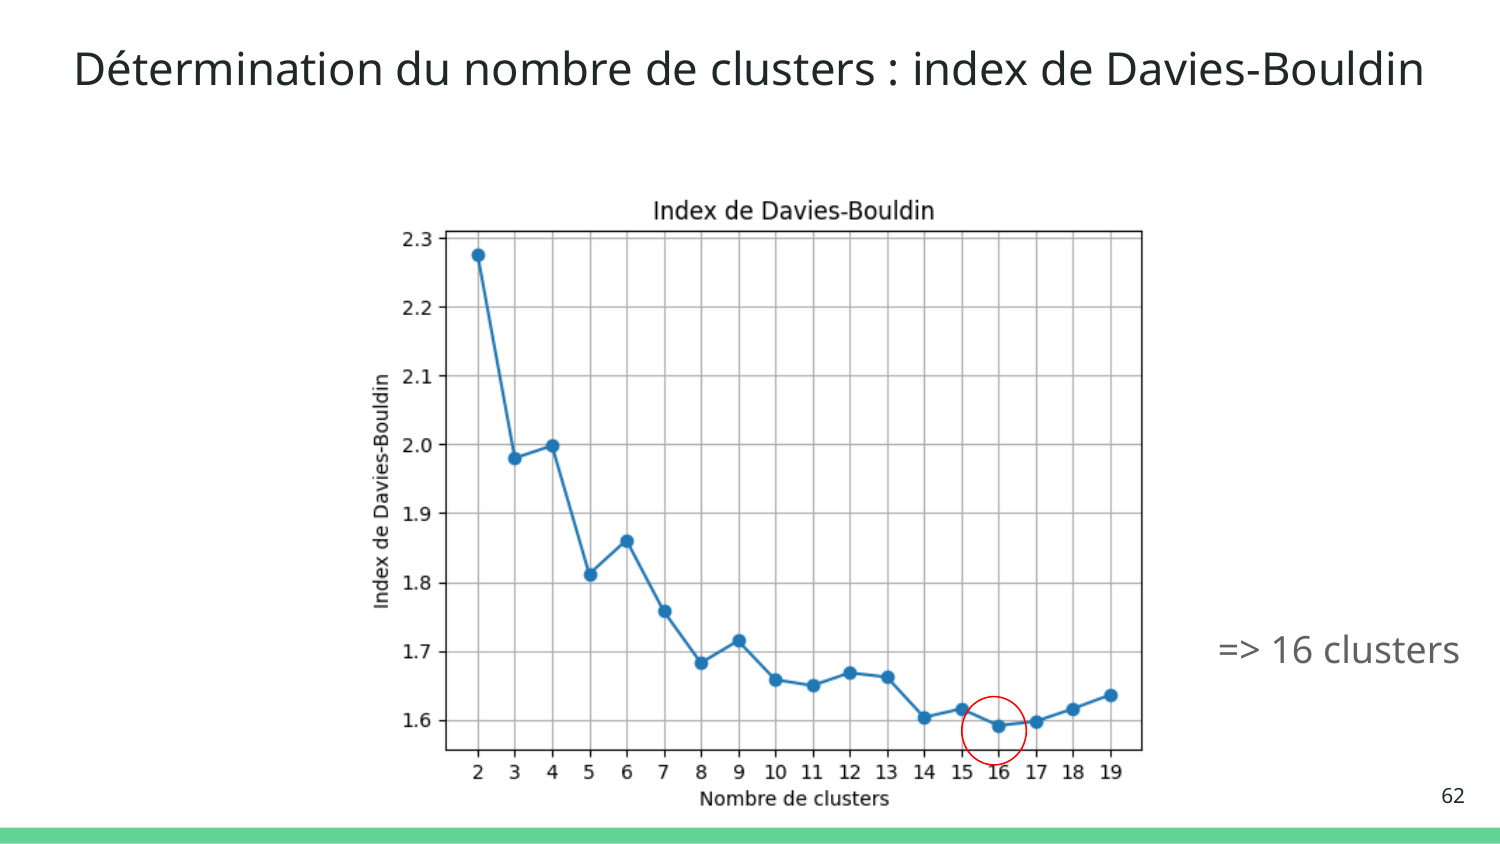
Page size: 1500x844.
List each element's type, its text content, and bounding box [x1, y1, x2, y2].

picture [339, 179, 1161, 817]
slide_number ‹#› [1389, 764, 1480, 830]
title Détermination du nombre de clusters : index de Davies-Bouldin [51, 25, 1449, 120]
text_box => 16 clusters [1202, 610, 1480, 750]
